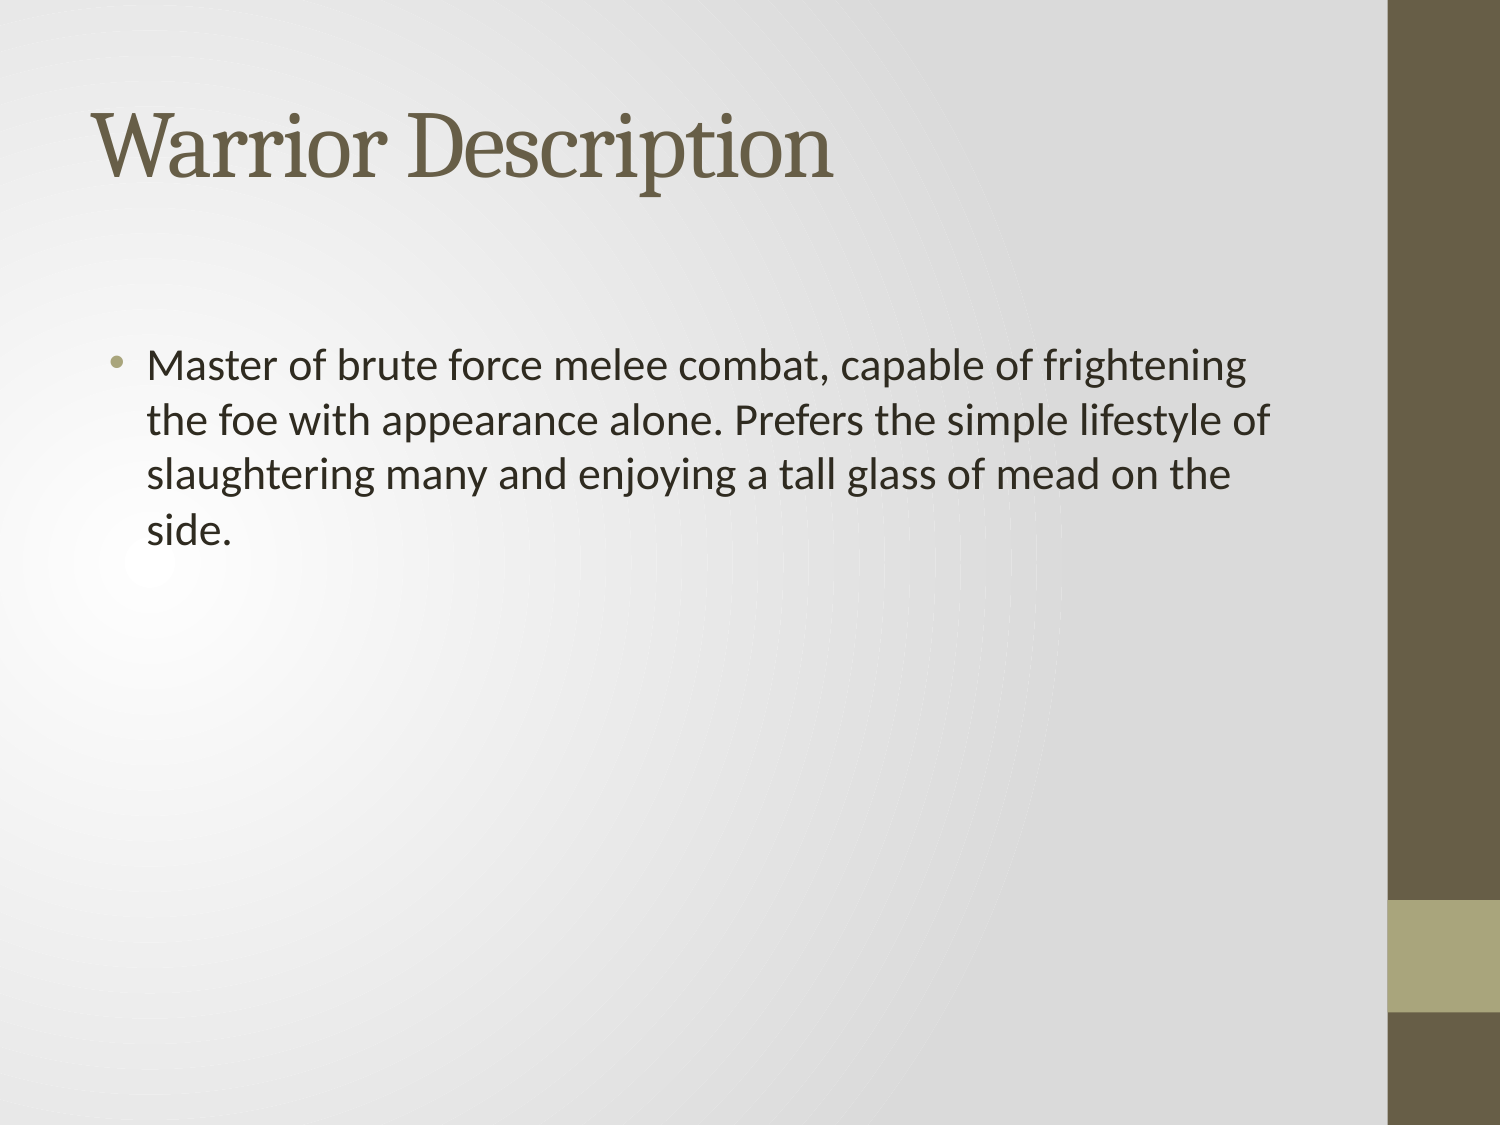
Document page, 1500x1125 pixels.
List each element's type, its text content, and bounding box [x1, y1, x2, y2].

title Warrior Description [75, 45, 1325, 233]
list Master of brute force melee combat, capable of frightening the foe with appearance alone. Prefers the simple lifestyle of slaughtering many and enjoying a tall glass of mead on the side. [75, 262, 1325, 1050]
